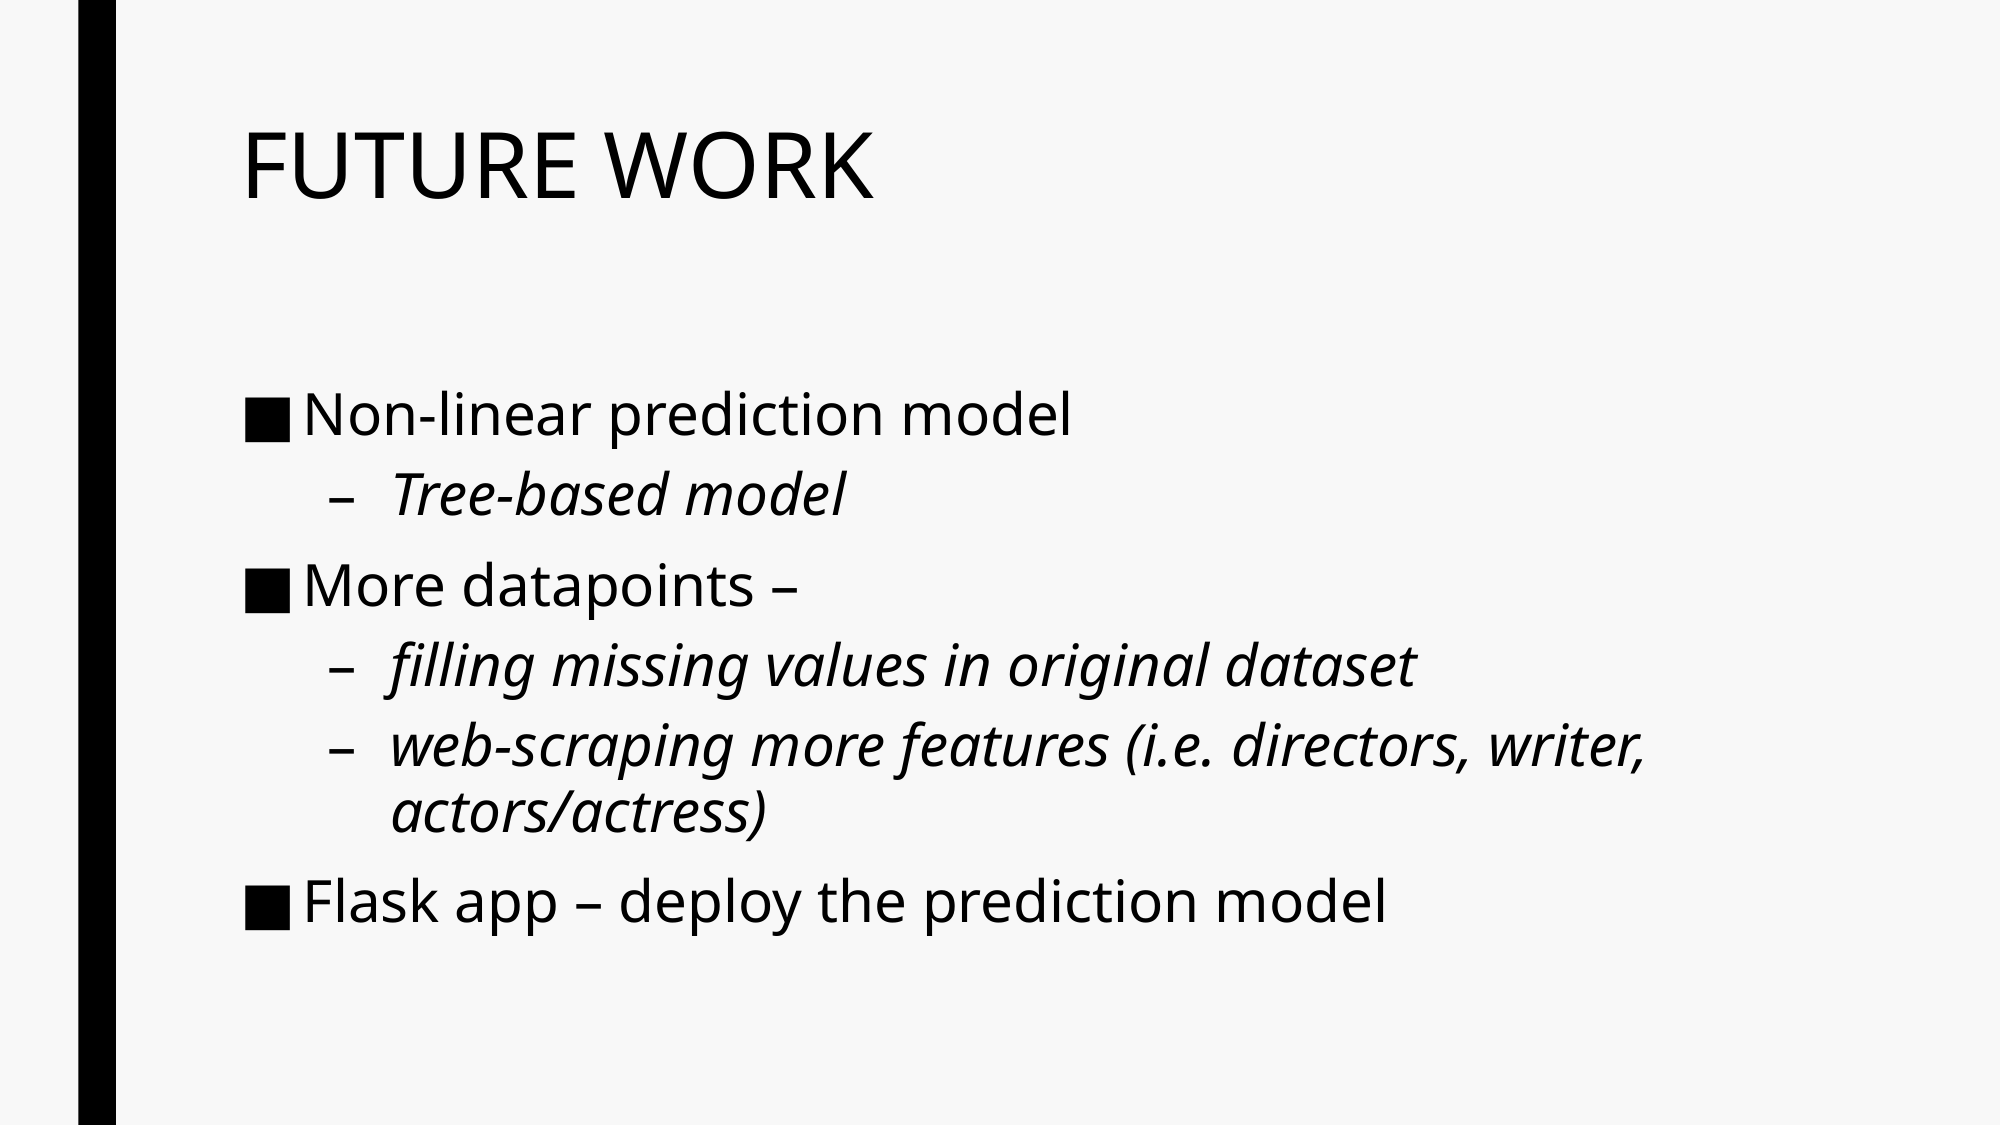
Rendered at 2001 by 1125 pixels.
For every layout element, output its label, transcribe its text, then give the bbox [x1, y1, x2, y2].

list Non-linear prediction model Tree-based model More datapoints – filling missing values in original dataset web-scraping more features (i.e. directors, writer, actors/actress) Flask app – deploy the prediction model [225, 375, 1883, 963]
title FUTURE WORK [225, 112, 1800, 357]
